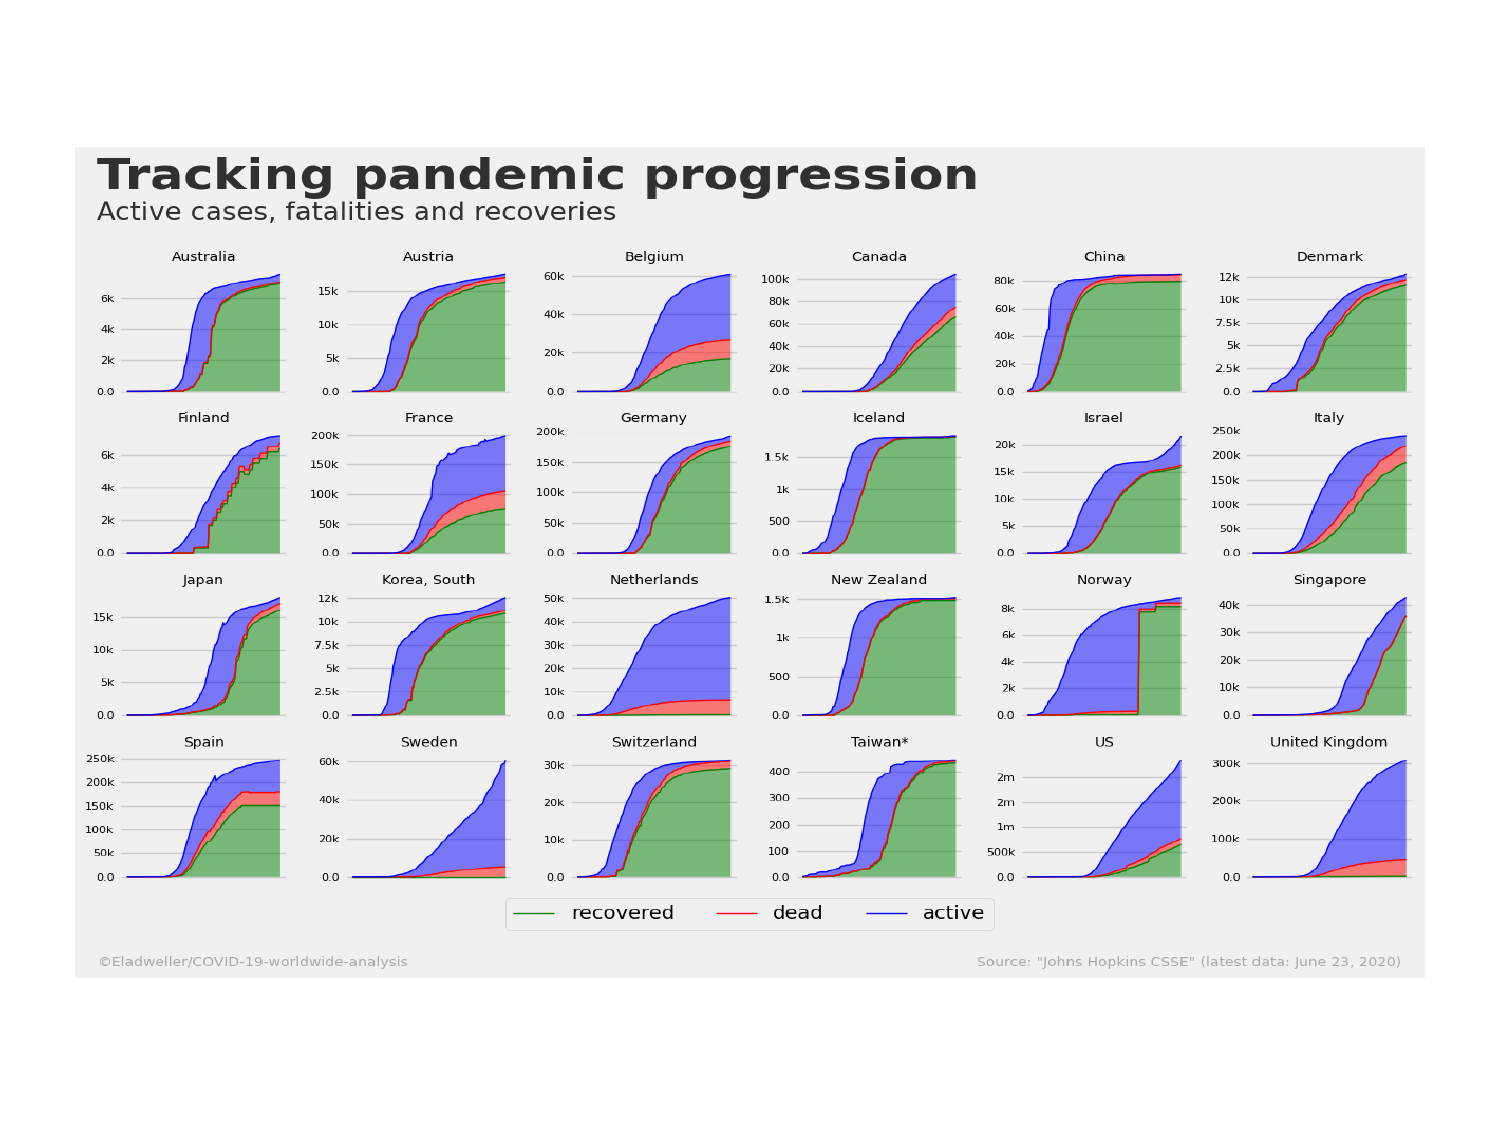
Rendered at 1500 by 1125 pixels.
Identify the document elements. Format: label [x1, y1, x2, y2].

picture [74, 146, 1426, 979]
